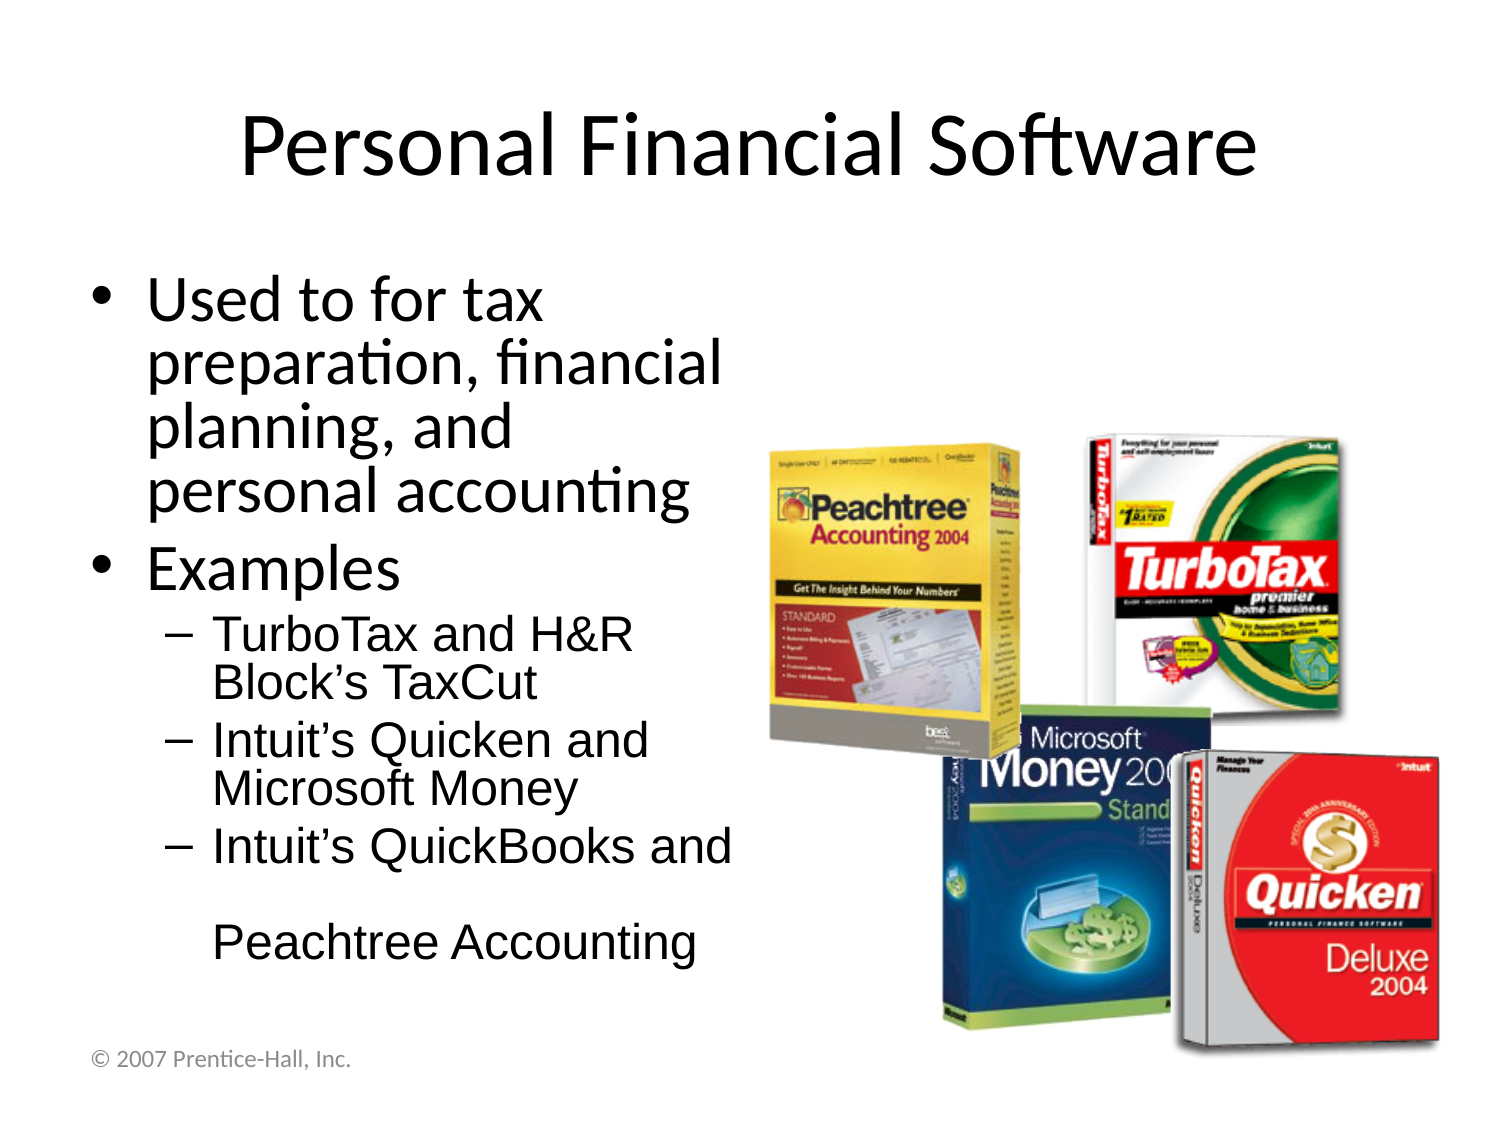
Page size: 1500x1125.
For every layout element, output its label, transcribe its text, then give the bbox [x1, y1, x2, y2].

text_box [750, 399, 1475, 1100]
title Personal Financial Software [75, 45, 1425, 233]
list Used to for tax preparation, financial planning, and personal accounting Examples TurboTax and H&R Block’s TaxCut Intuit’s Quicken and Microsoft Money Intuit’s QuickBooks and Peachtree Accounting [75, 262, 750, 1050]
slide_number © 2007 Prentice-Hall, Inc. [75, 1050, 425, 1103]
picture [762, 424, 1463, 1063]
